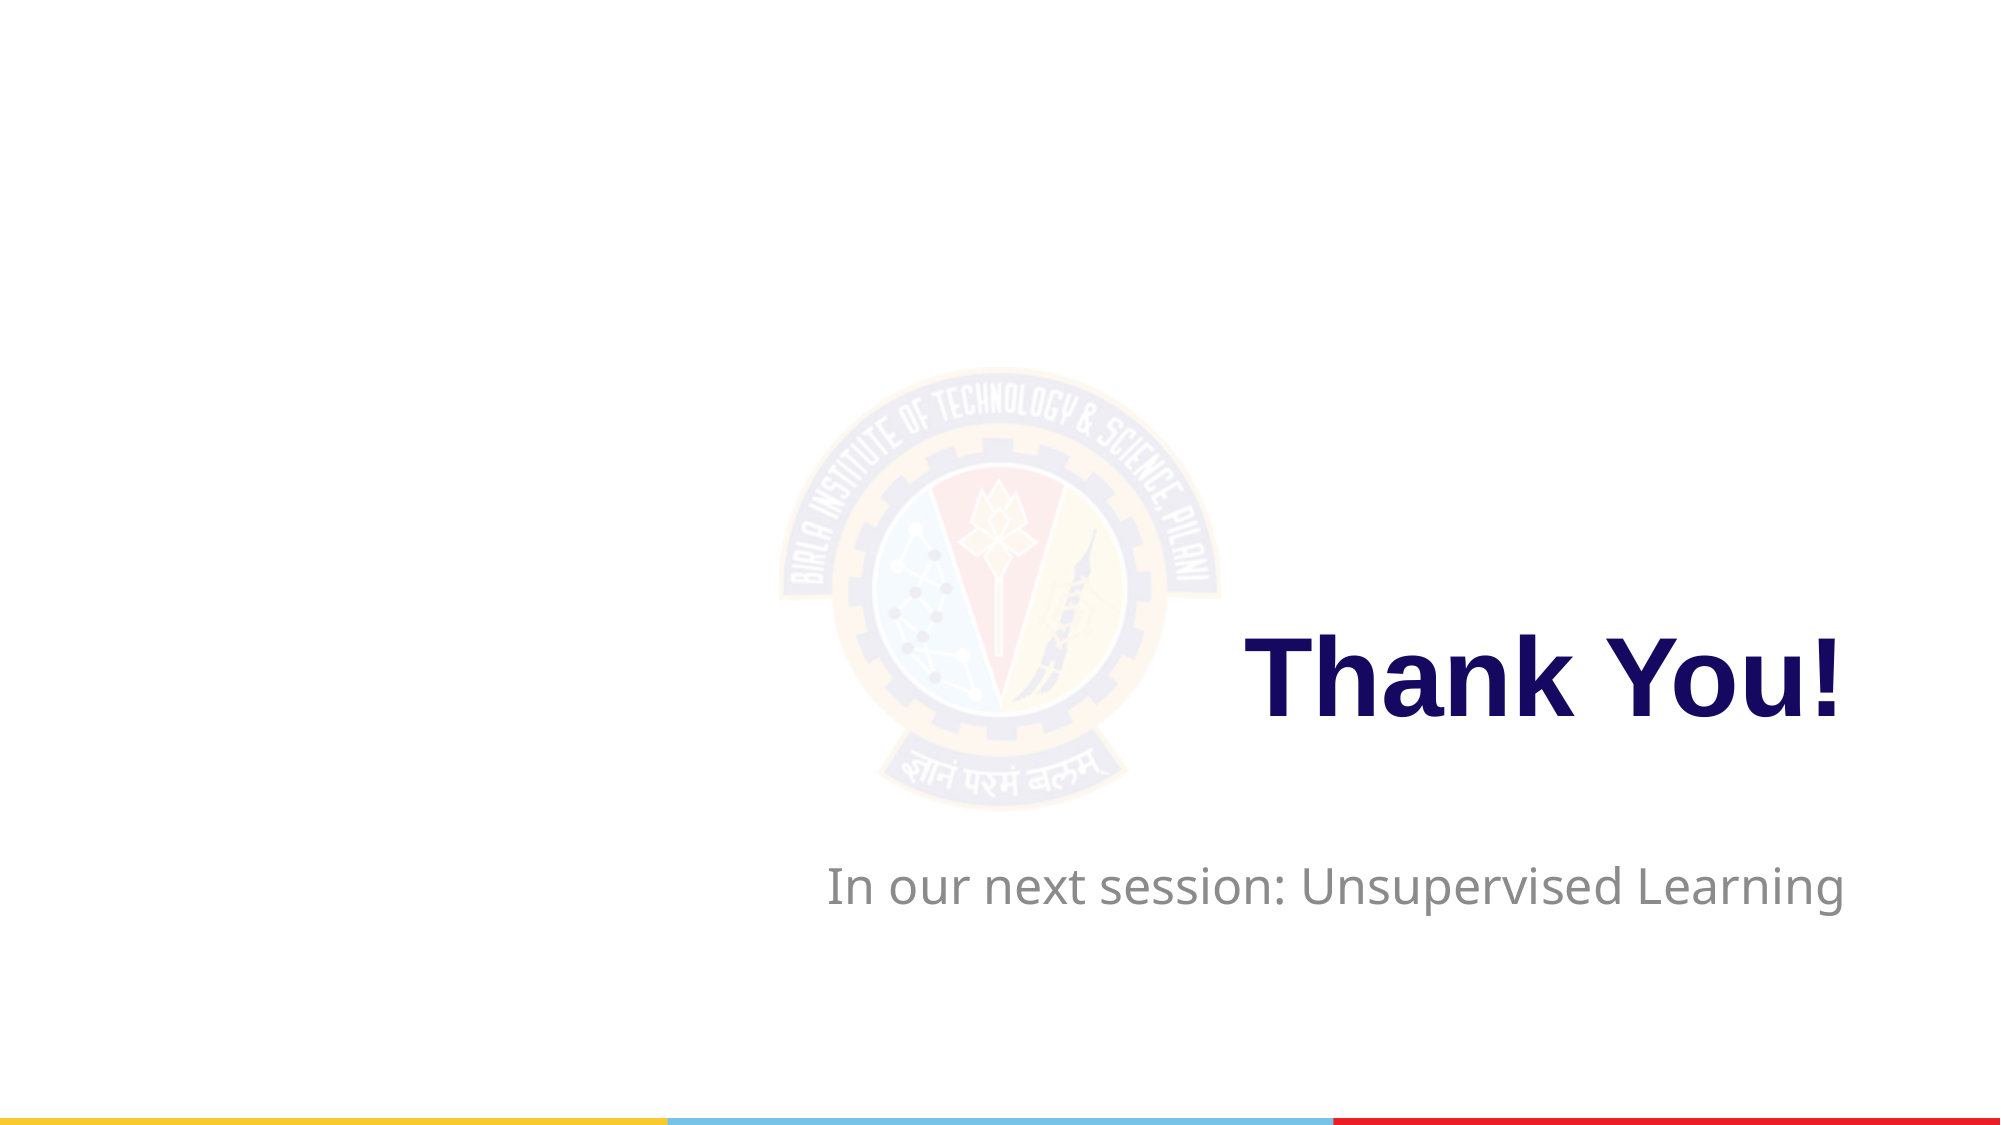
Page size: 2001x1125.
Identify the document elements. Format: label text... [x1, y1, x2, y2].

title Thank You! [136, 600, 1862, 749]
list In our next session: Unsupervised Learning [136, 853, 1862, 1100]
picture [0, 1118, 2000, 1125]
